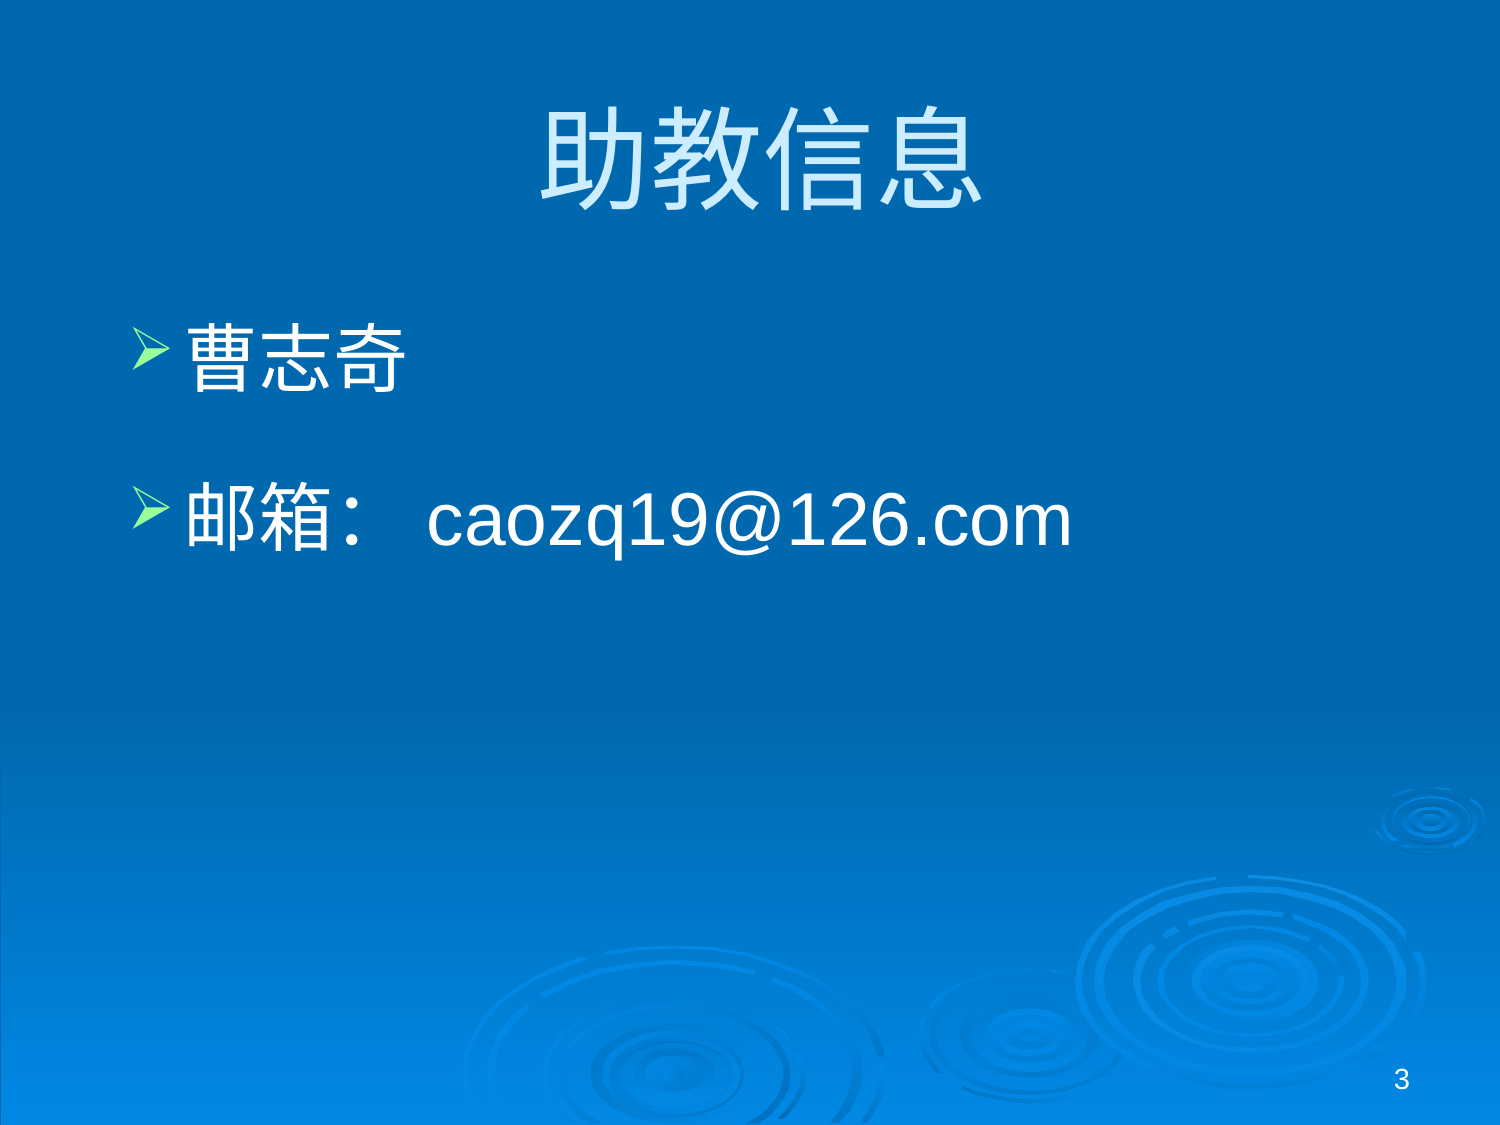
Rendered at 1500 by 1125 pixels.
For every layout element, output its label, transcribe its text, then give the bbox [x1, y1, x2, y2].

title 助教信息 [124, 62, 1401, 249]
slide_number 3 [1074, 1024, 1426, 1103]
list 曹志奇 邮箱：caozq19@126.com [112, 249, 1401, 1076]
